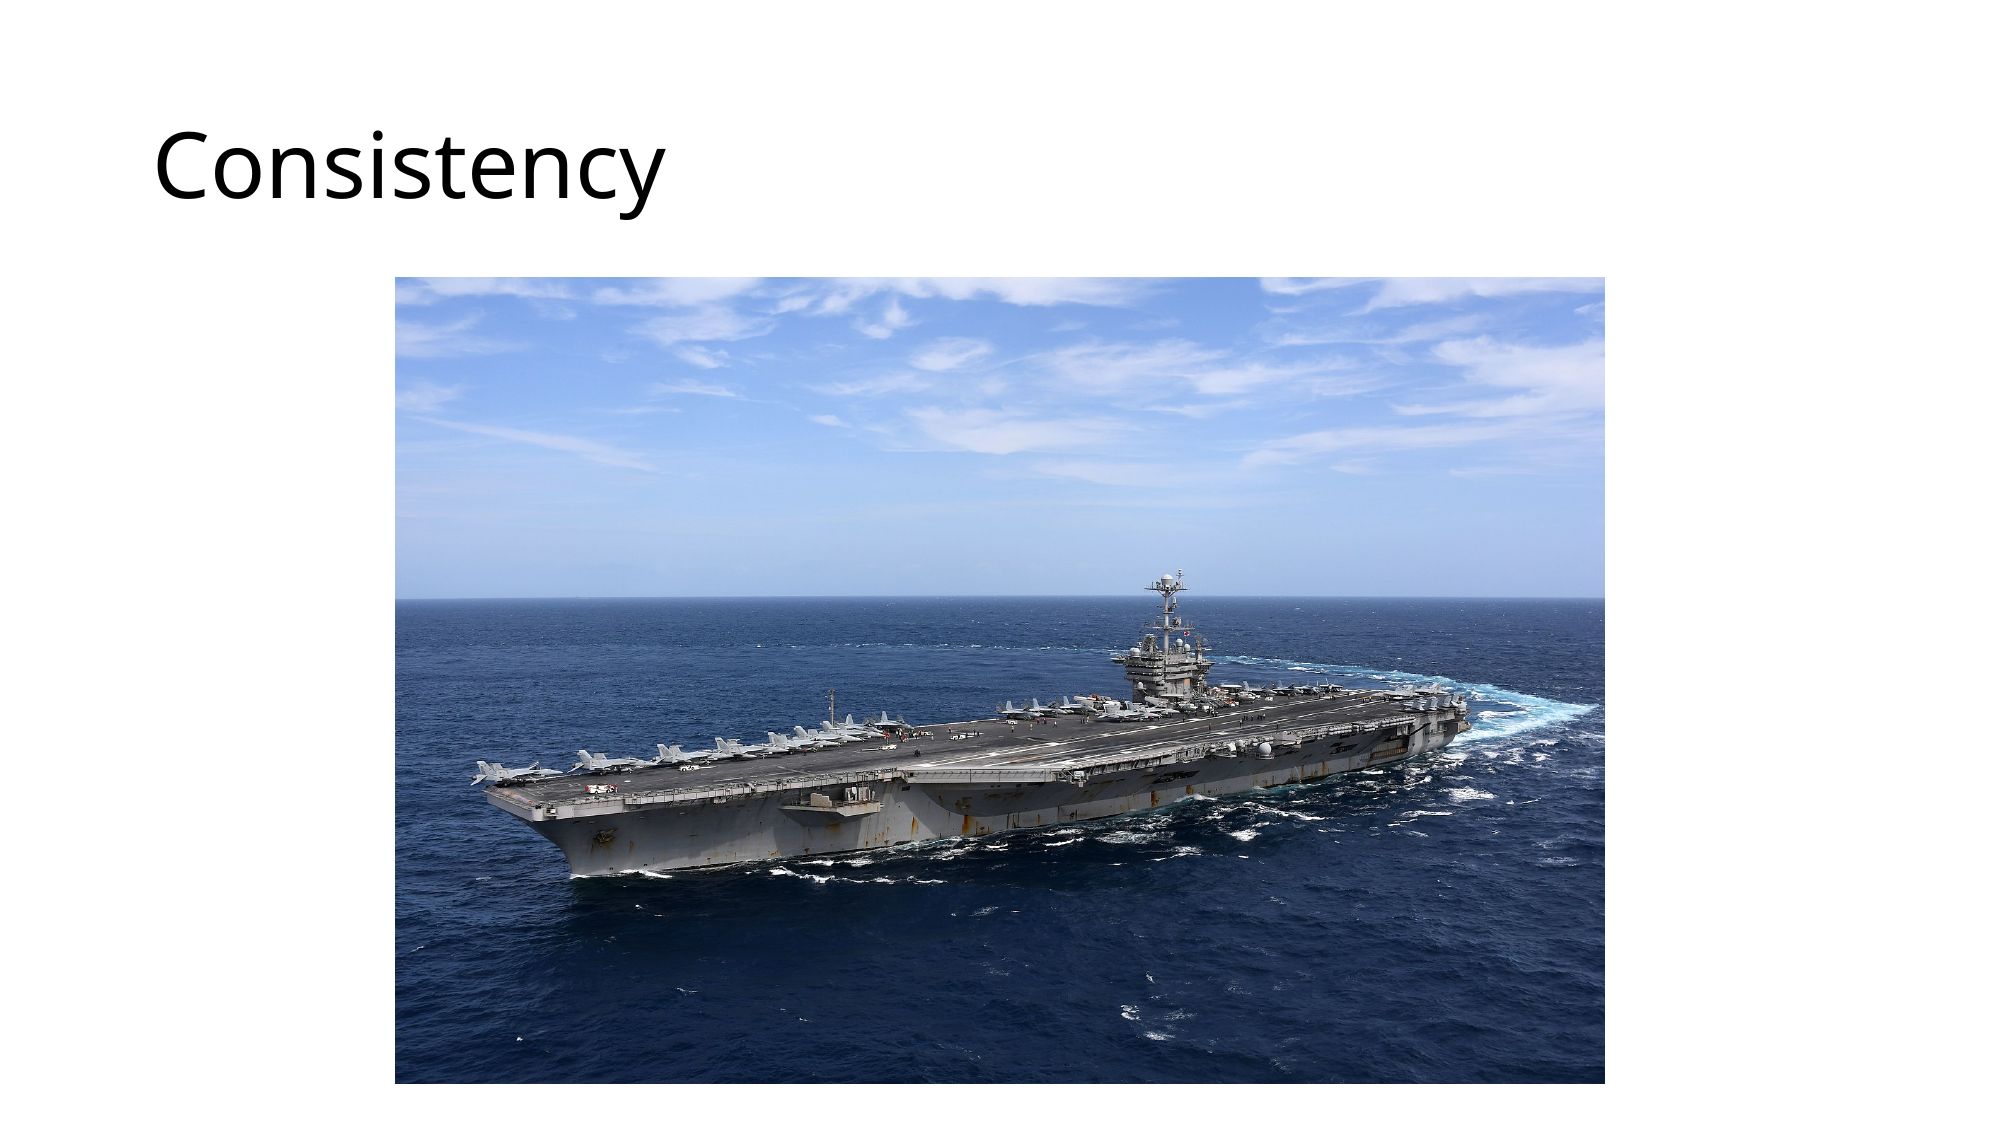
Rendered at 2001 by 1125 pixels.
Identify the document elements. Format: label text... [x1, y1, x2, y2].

title Consistency [137, 59, 1863, 278]
picture [394, 277, 1605, 1084]
